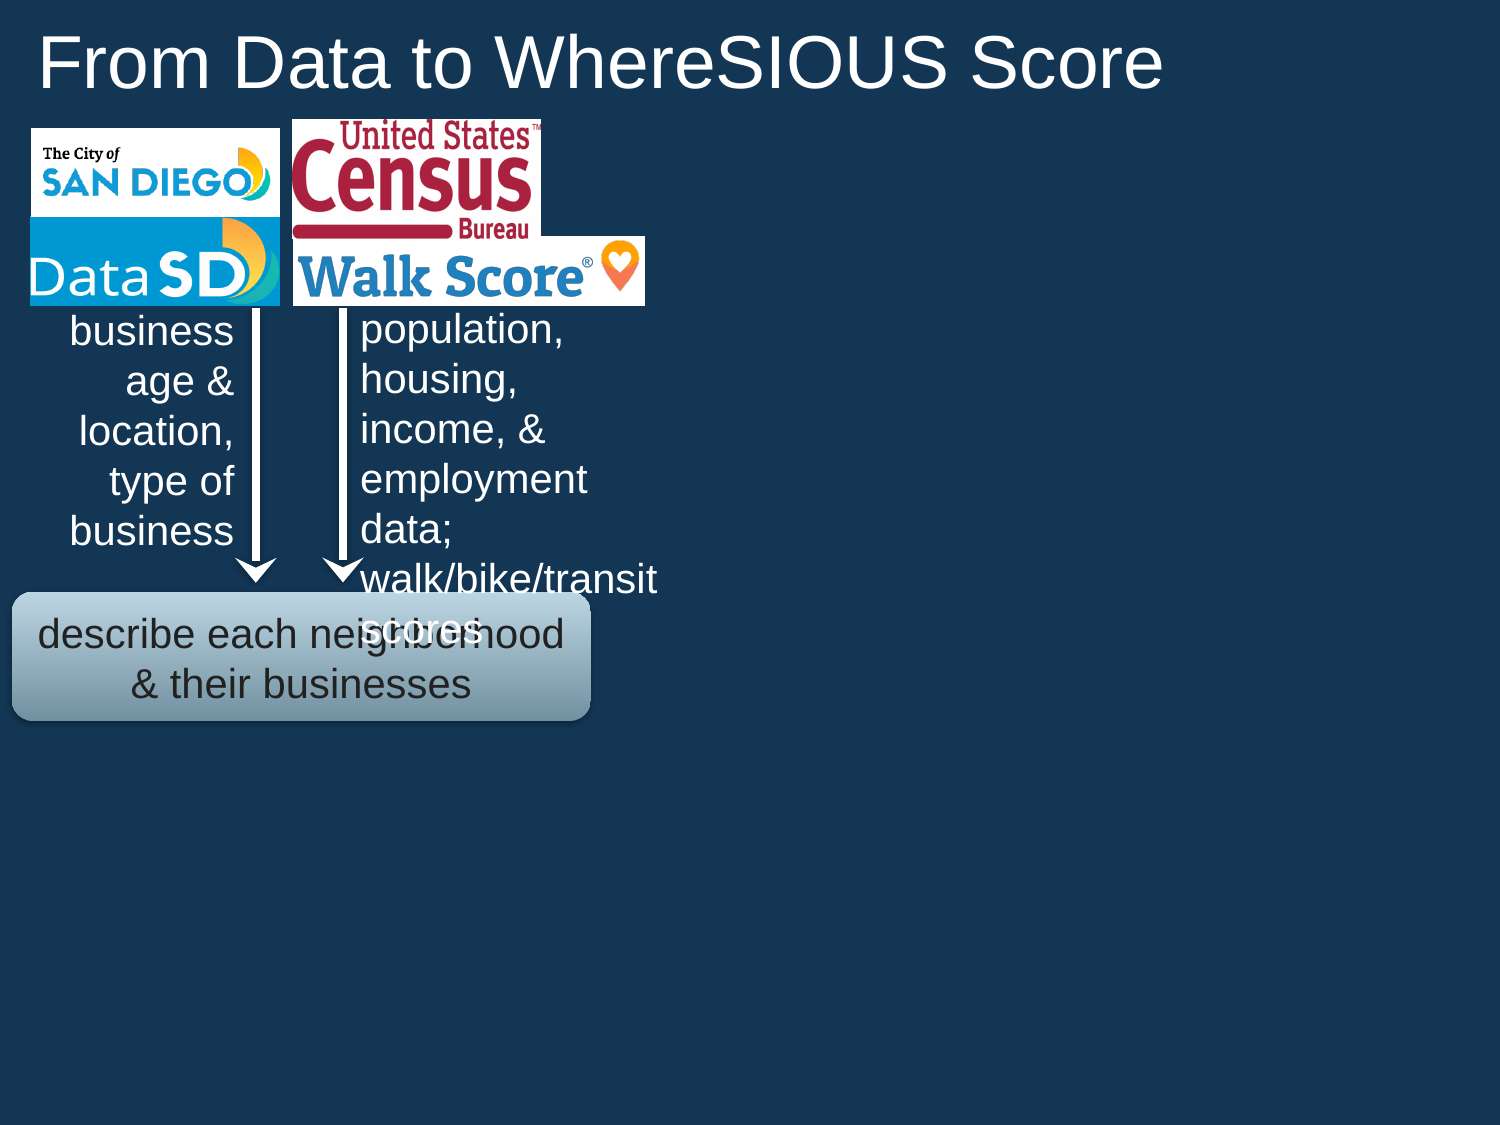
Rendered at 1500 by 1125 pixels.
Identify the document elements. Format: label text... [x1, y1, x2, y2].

text_box describe each neighborhood & their businesses [11, 591, 591, 722]
picture [292, 119, 646, 307]
text_box business age & location, type of business [0, 289, 250, 591]
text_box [30, 127, 280, 306]
text_box population, housing, income, & employment data; walk/bike/transit scores [345, 286, 690, 590]
text_box From Data to WhereSIOUS Score [22, 0, 1480, 125]
